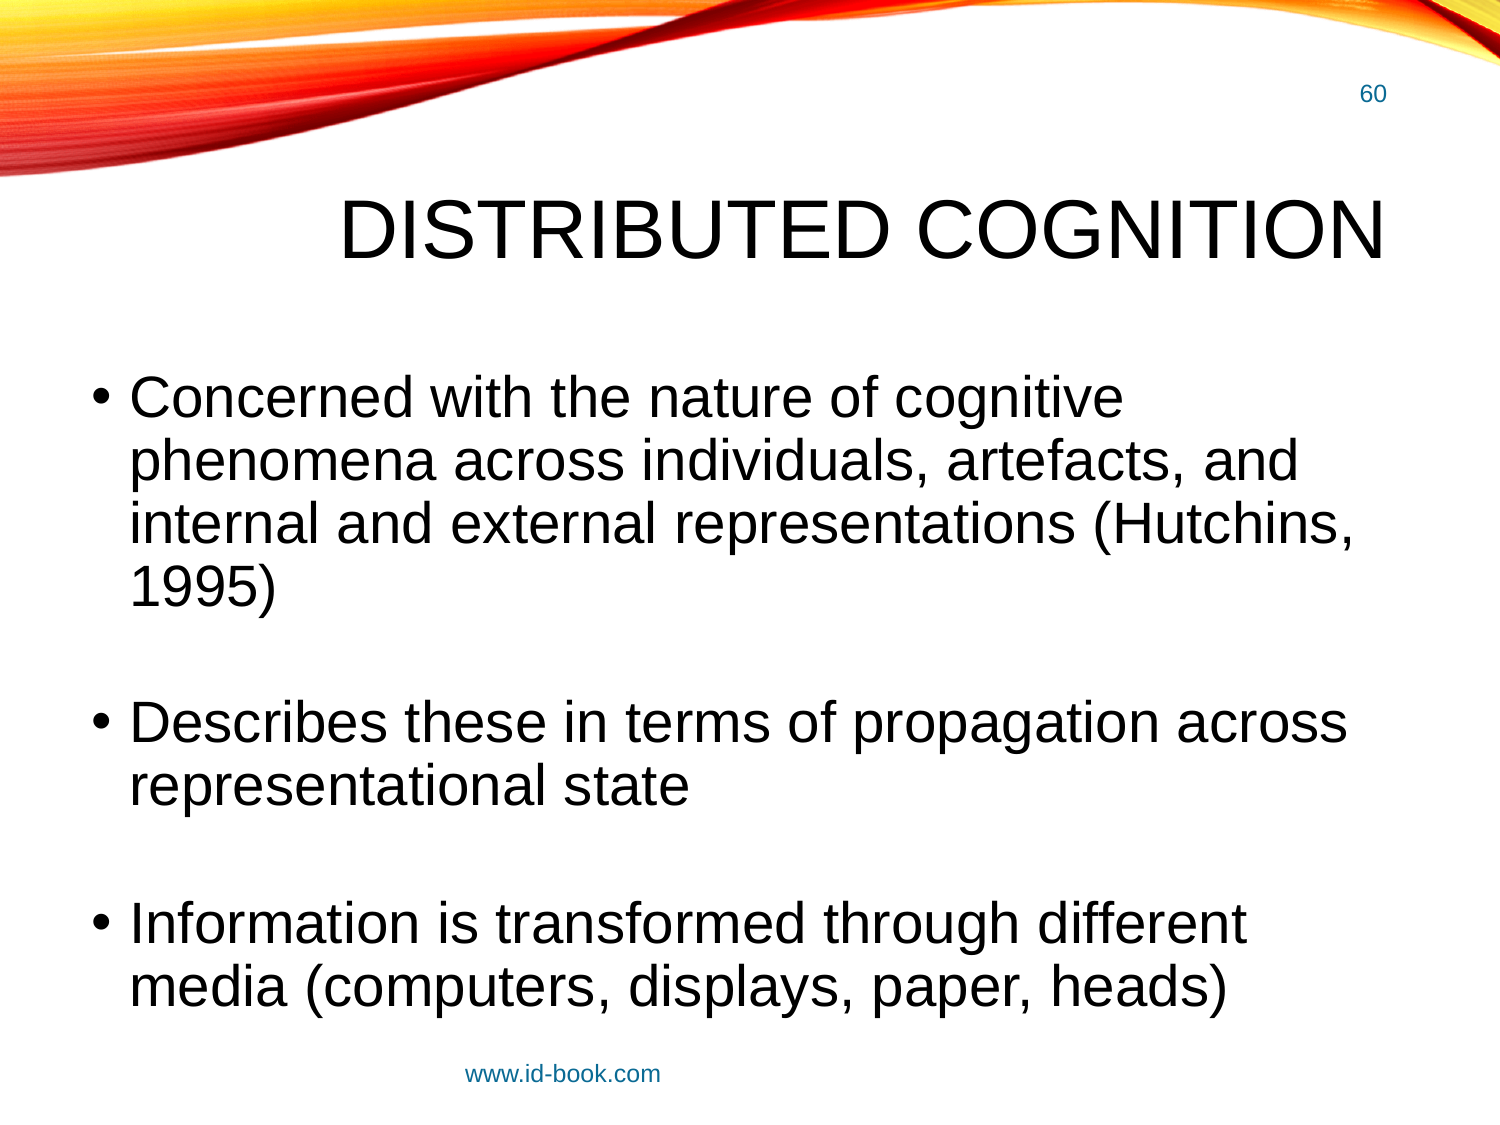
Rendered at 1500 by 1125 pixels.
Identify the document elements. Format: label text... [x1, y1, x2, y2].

title Distributed cognition [277, 125, 1403, 338]
footer www.id-book.com [97, 1042, 1030, 1103]
slide_number 60 [1078, 62, 1403, 123]
picture [0, 0, 1500, 178]
list Concerned with the nature of cognitive phenomena across individuals, artefacts, and internal and external representations (Hutchins, 1995) Describes these in terms of propagation across representational state Information is transformed through different media (computers, displays, paper, heads) [76, 360, 1424, 1043]
